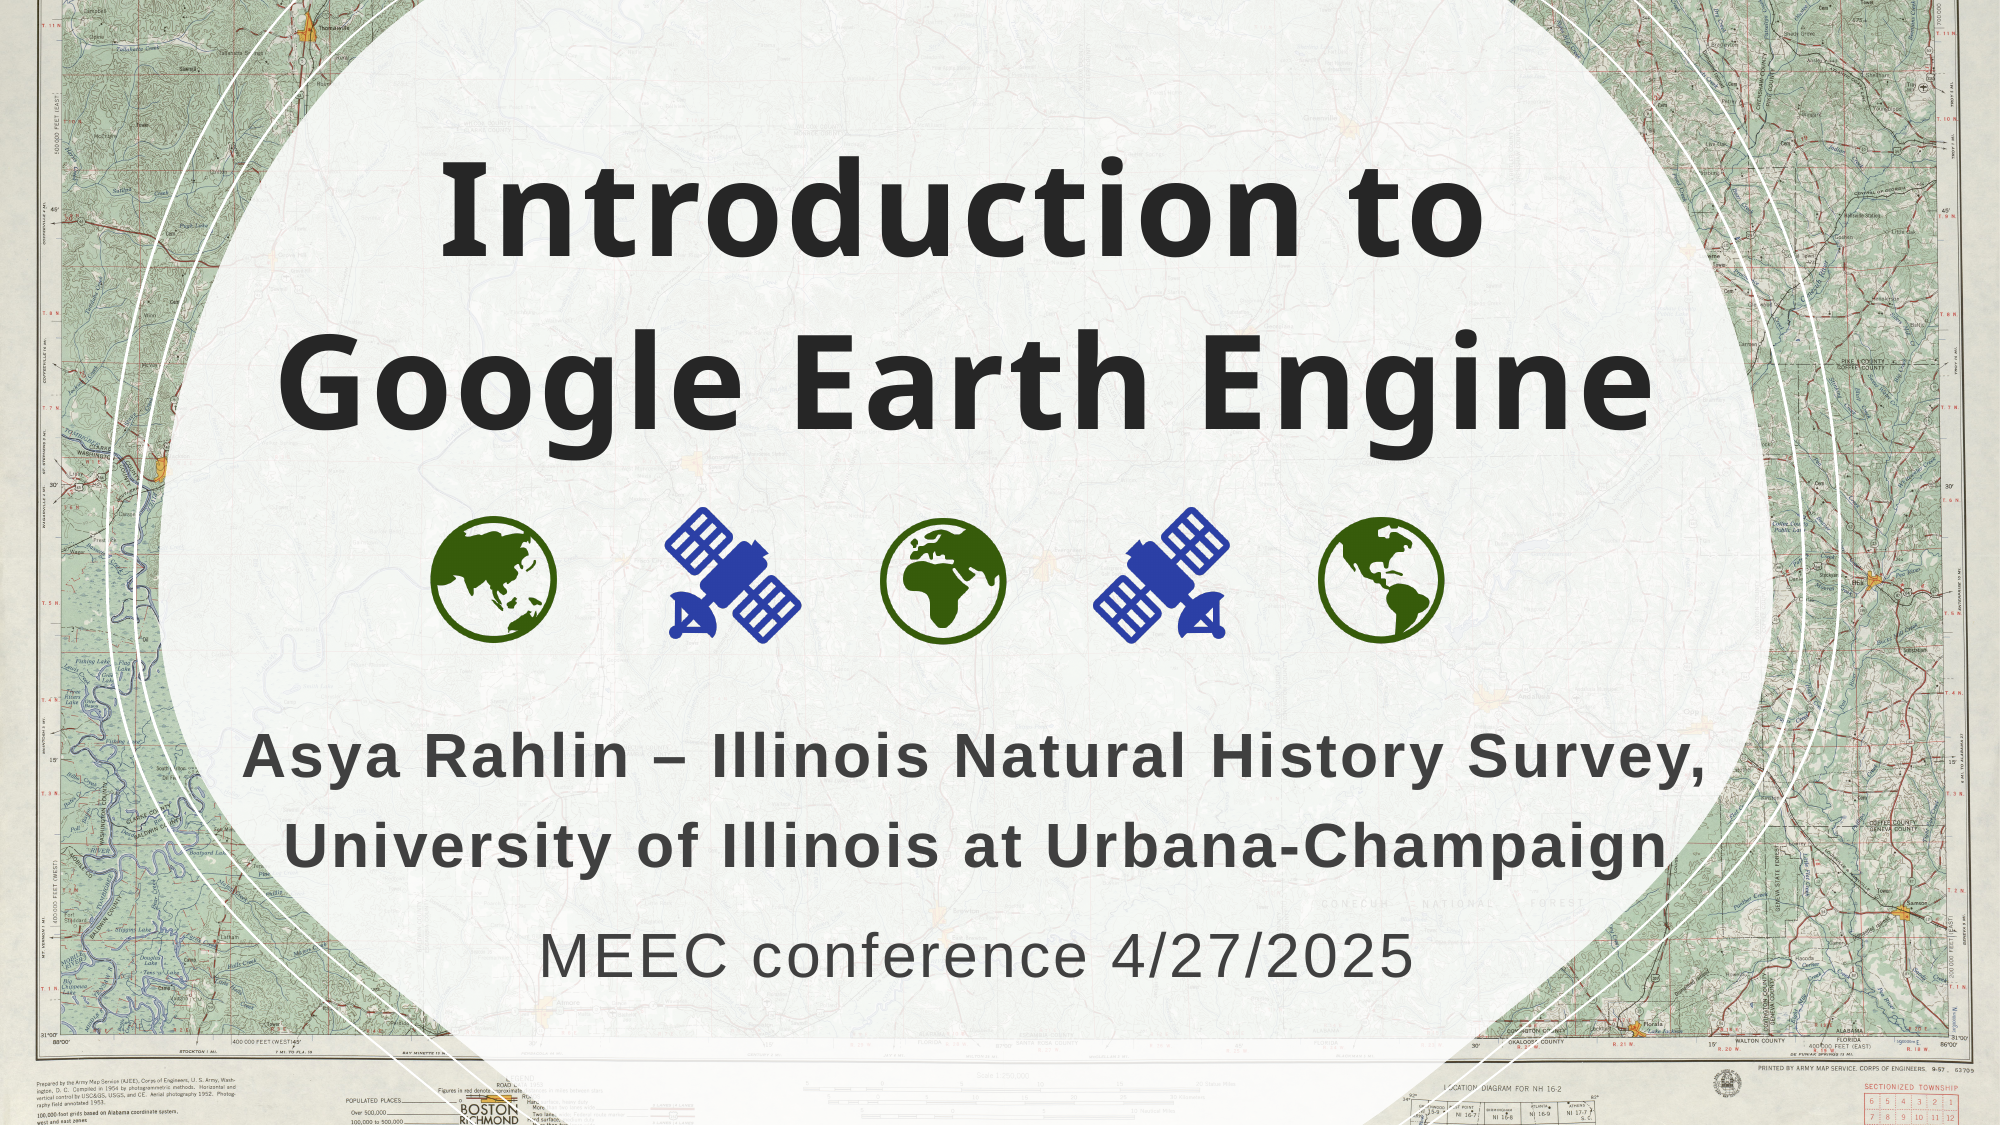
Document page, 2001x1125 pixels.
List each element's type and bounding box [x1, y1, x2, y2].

picture [0, 0, 2000, 1125]
text_box [413, 499, 1461, 662]
